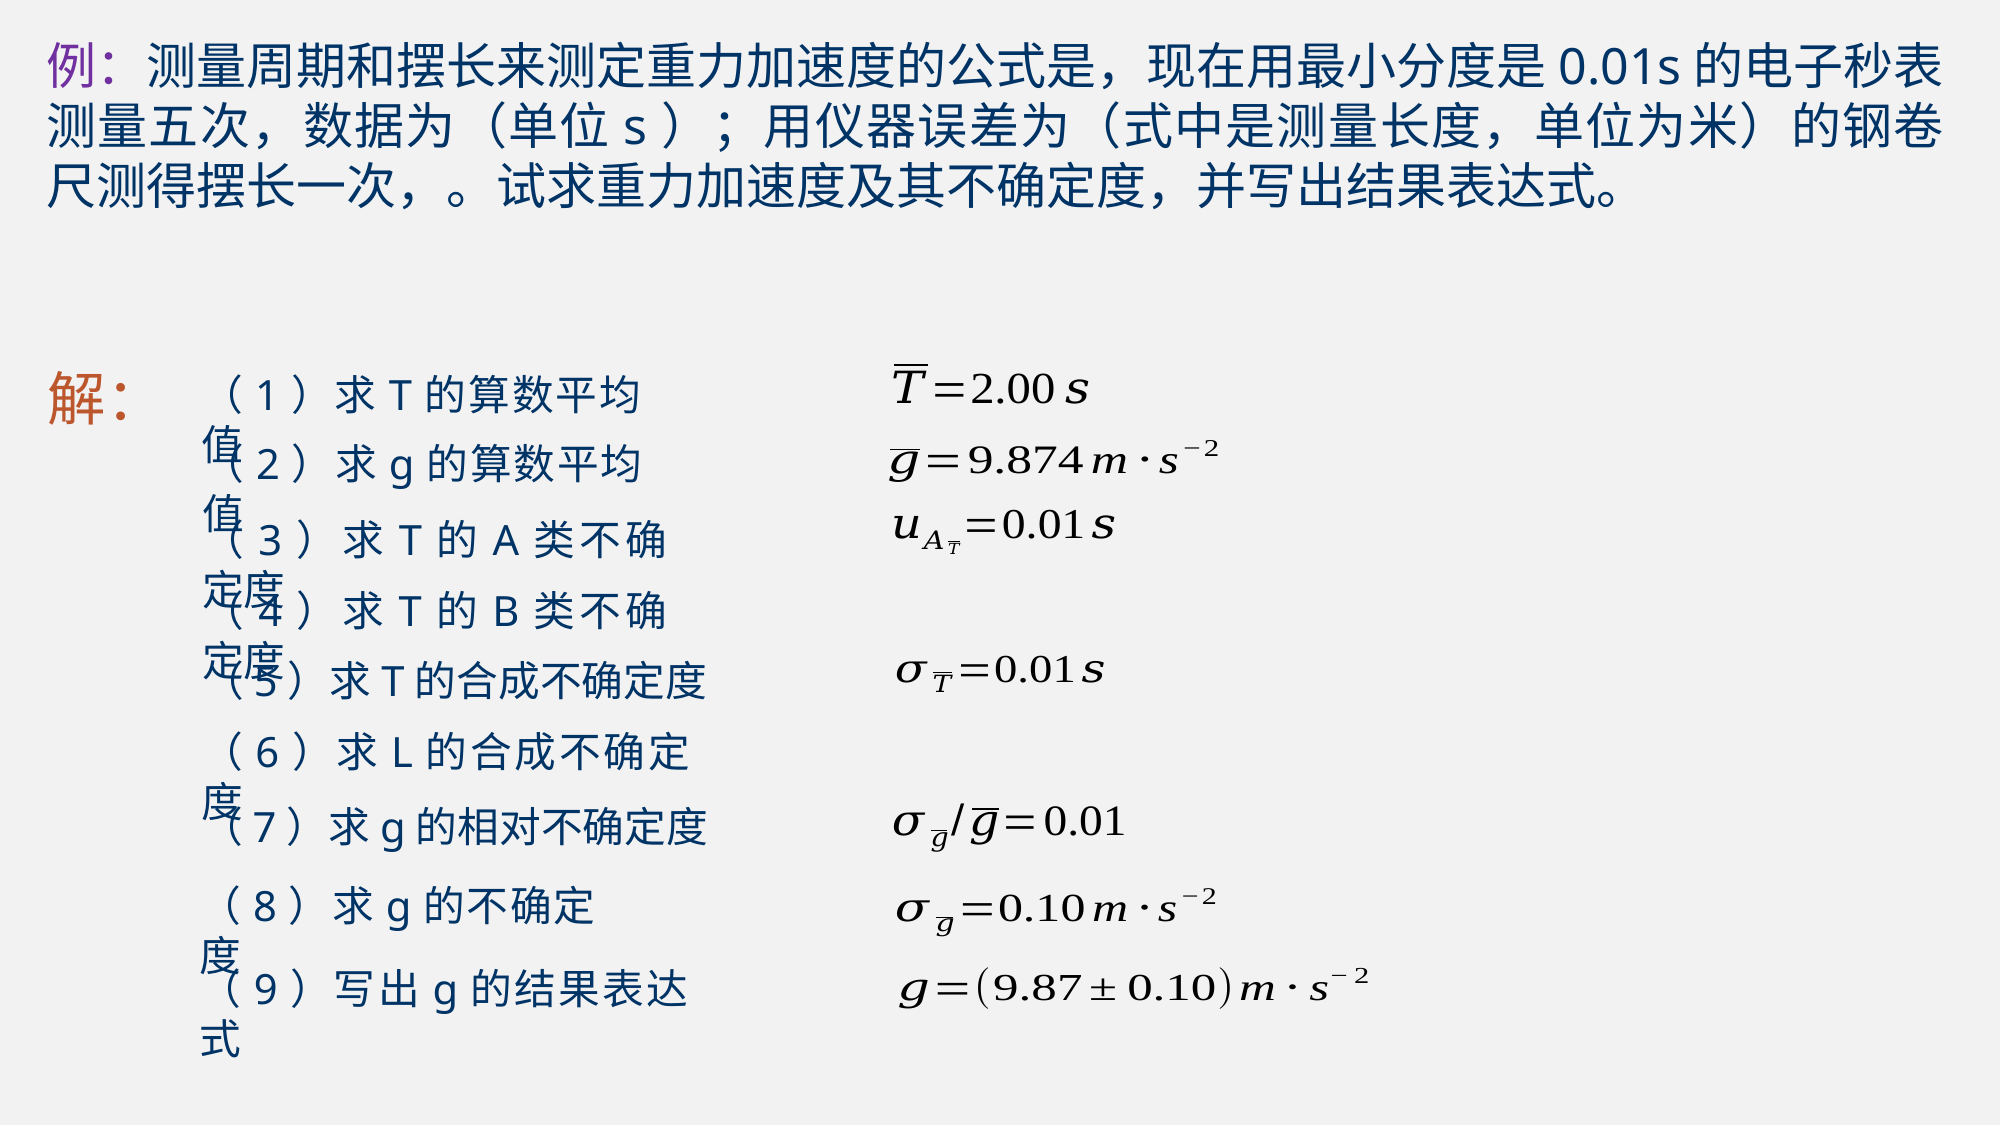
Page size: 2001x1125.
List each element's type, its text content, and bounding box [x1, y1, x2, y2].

text_box （6）求L的合成不确定度 [186, 718, 705, 793]
text_box （7）求g的相对不确定度 [186, 793, 776, 859]
text_box （9）写出g的结果表达式 [184, 955, 704, 1070]
text_box （1）求T的算数平均值 [241, 361, 657, 430]
text_box （4）求T的B类不确定度 [187, 576, 683, 647]
text_box （3）求T的A类不确定度 [187, 506, 683, 576]
text_box （2）求g的算数平均值 [187, 430, 658, 506]
text_box 解： [33, 354, 241, 439]
text_box （8）求g的不确定度 [184, 872, 611, 955]
text_box （5）求T的合成不确定度 [187, 647, 776, 713]
